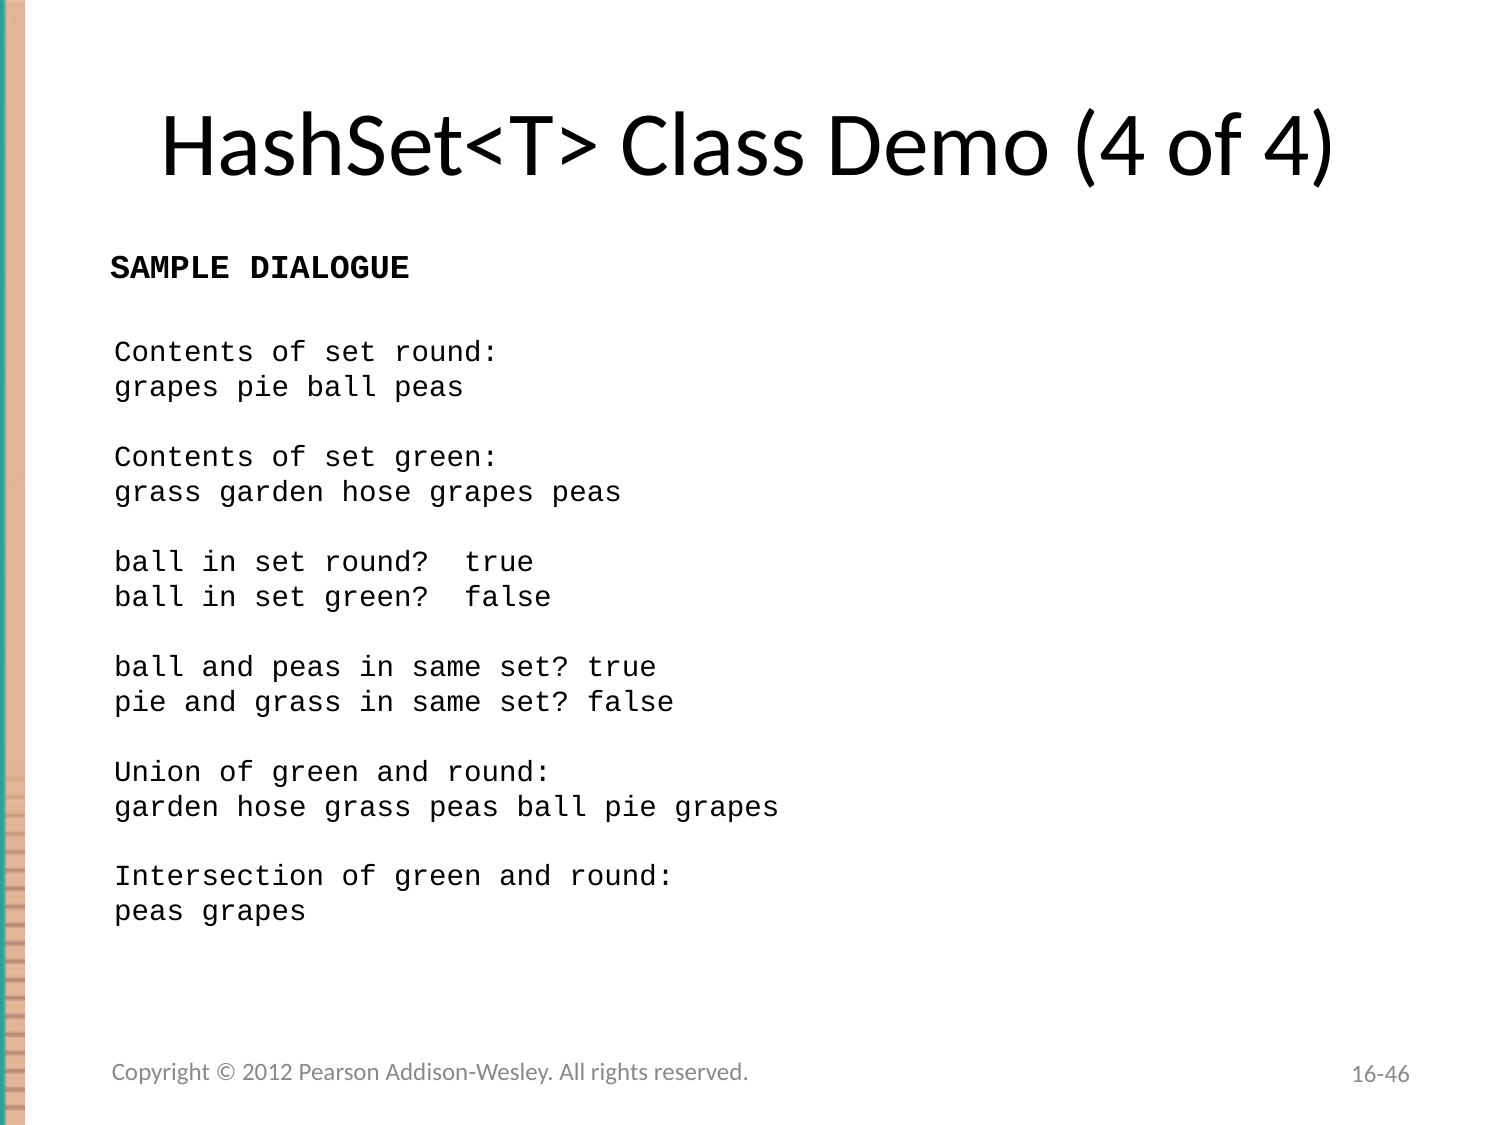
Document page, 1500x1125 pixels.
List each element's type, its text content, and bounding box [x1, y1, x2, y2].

footer Copyright © 2012 Pearson Addison-Wesley. All rights reserved. [75, 1040, 788, 1100]
picture [0, 0, 25, 1125]
list Sample Dialogue [74, 237, 1426, 981]
text_box Contents of set round: grapes pie ball peas Contents of set green: grass garden hose grapes peas ball in set round? true ball in set green? false ball and peas in same set? true pie and grass in same set? false Union of green and round: garden hose grass peas ball pie grapes Intersection of green and round: peas grapes [99, 324, 794, 969]
title HashSet<T> Class Demo (4 of 4) [74, 44, 1426, 233]
slide_number 16-46 [1074, 1042, 1425, 1103]
